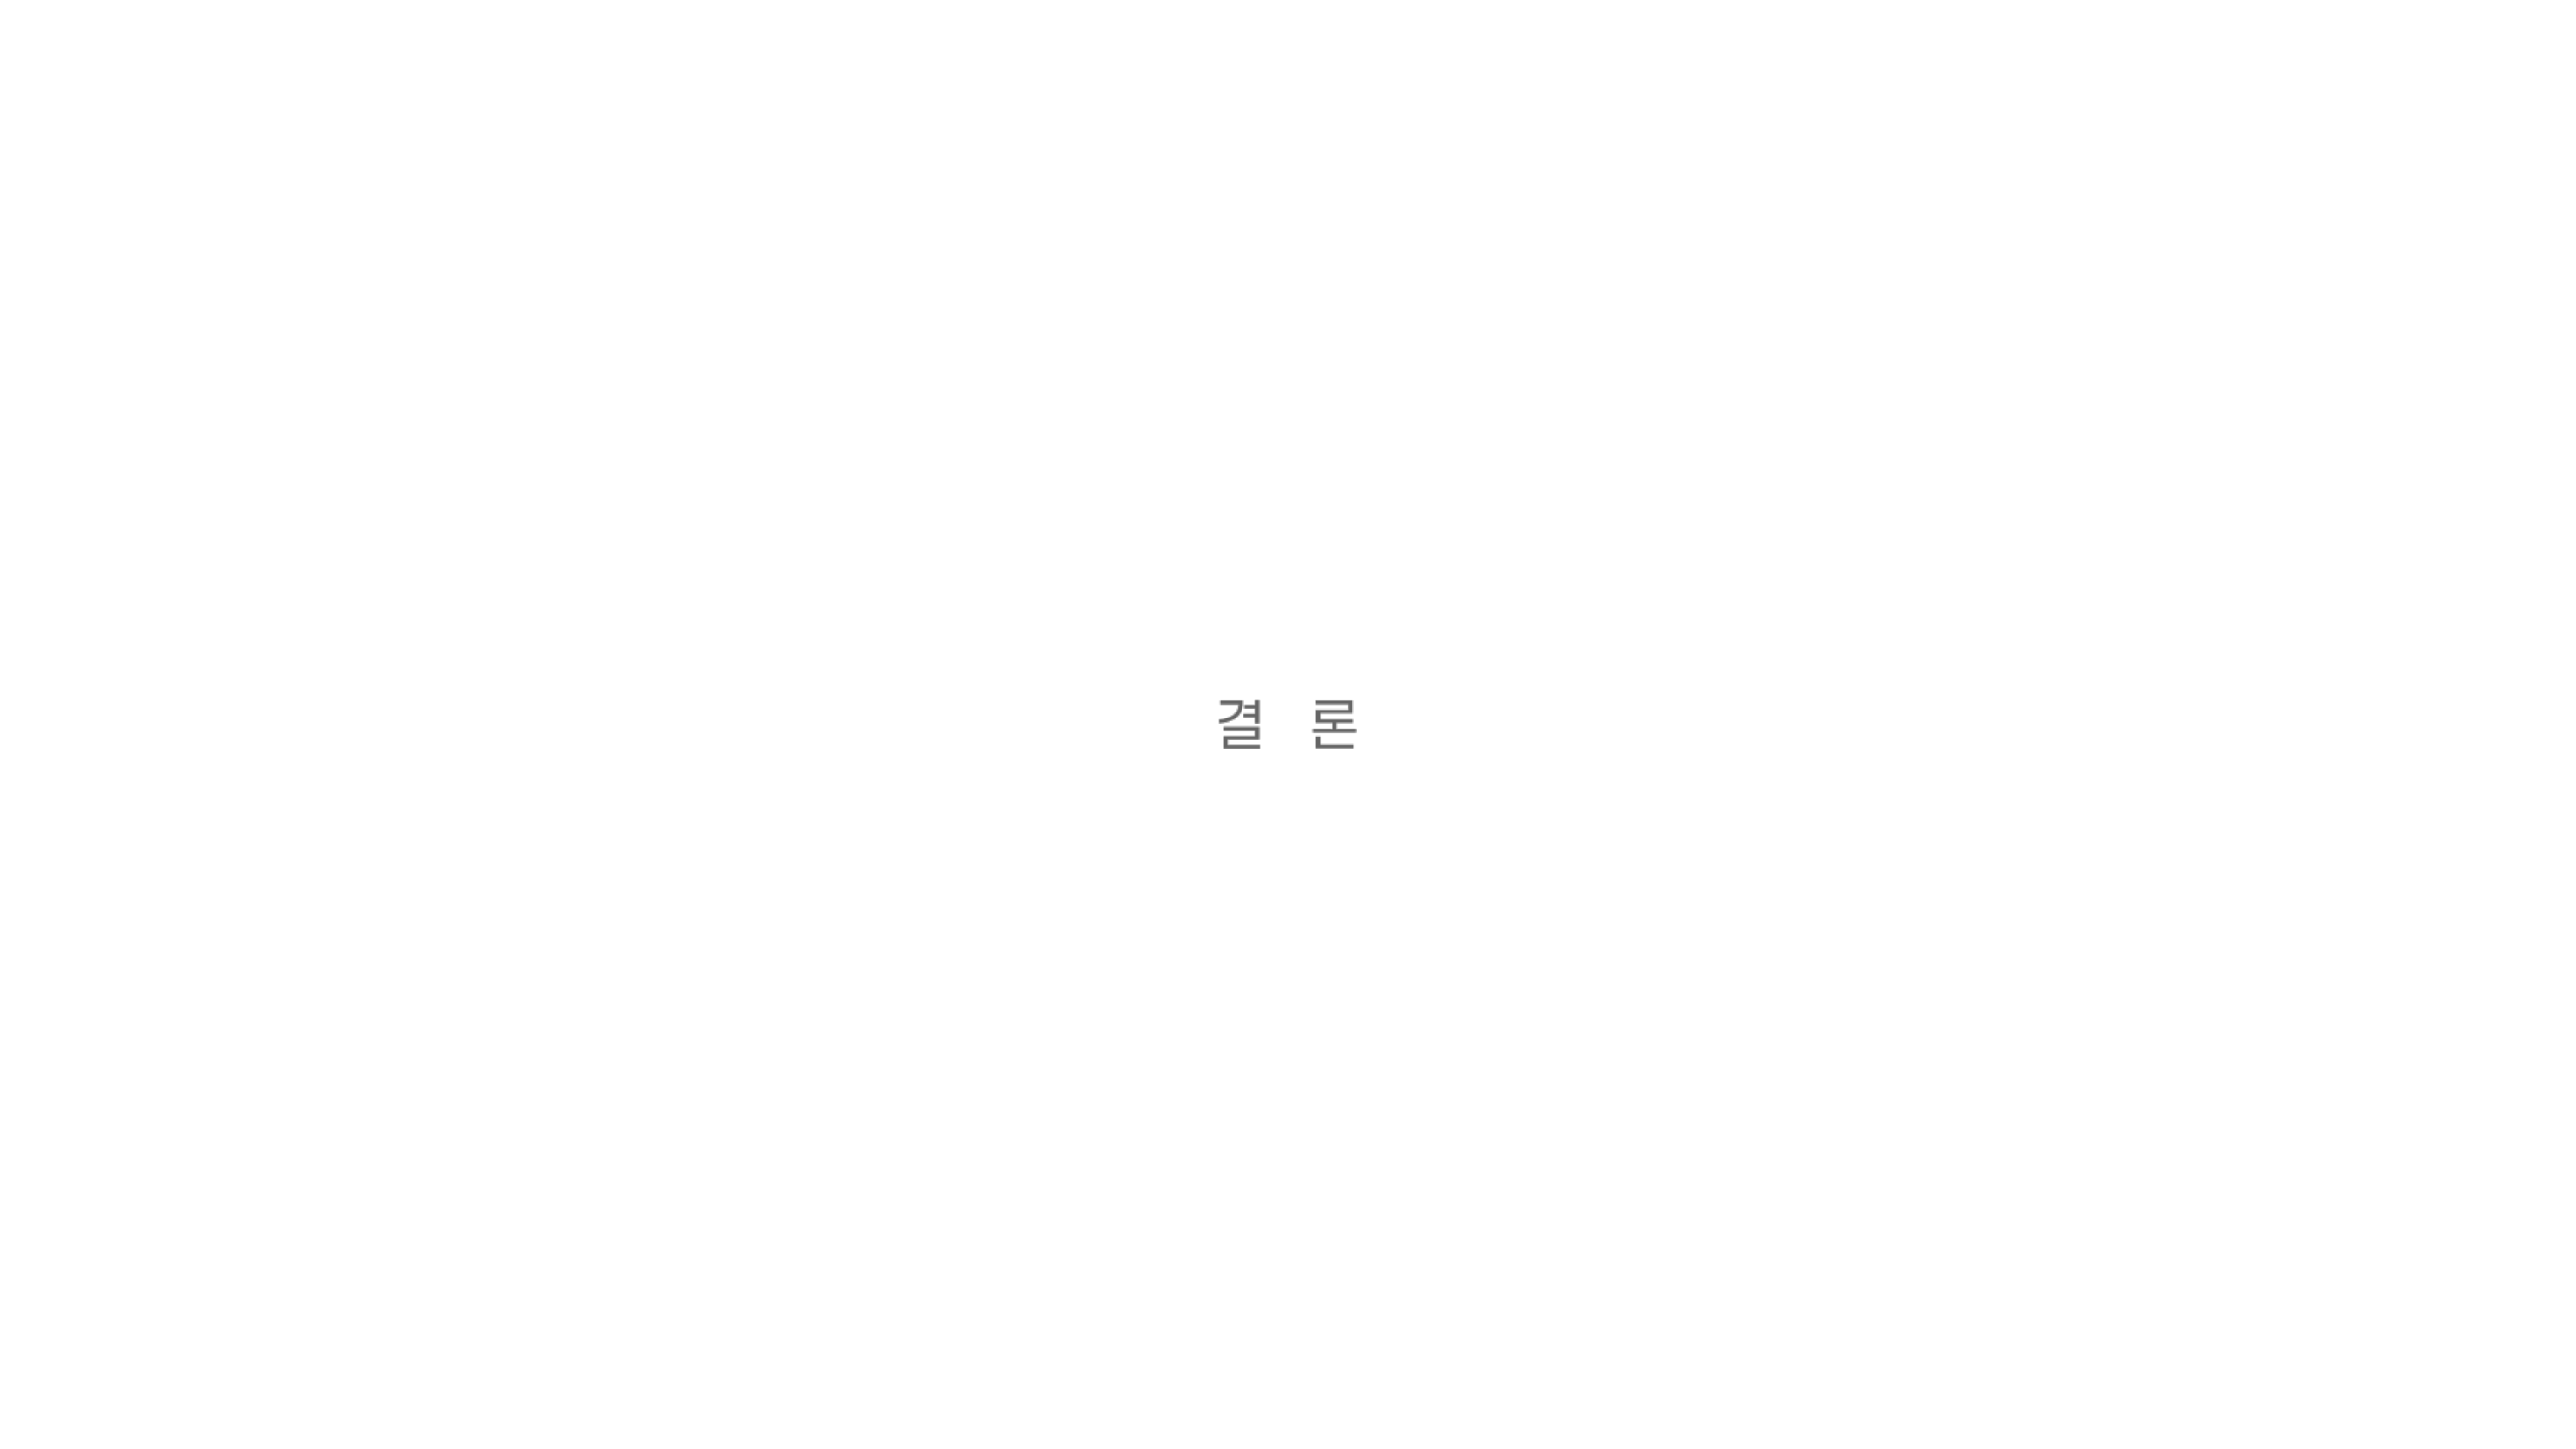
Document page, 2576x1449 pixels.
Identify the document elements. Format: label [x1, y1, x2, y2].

picture [179, 678, 1381, 774]
